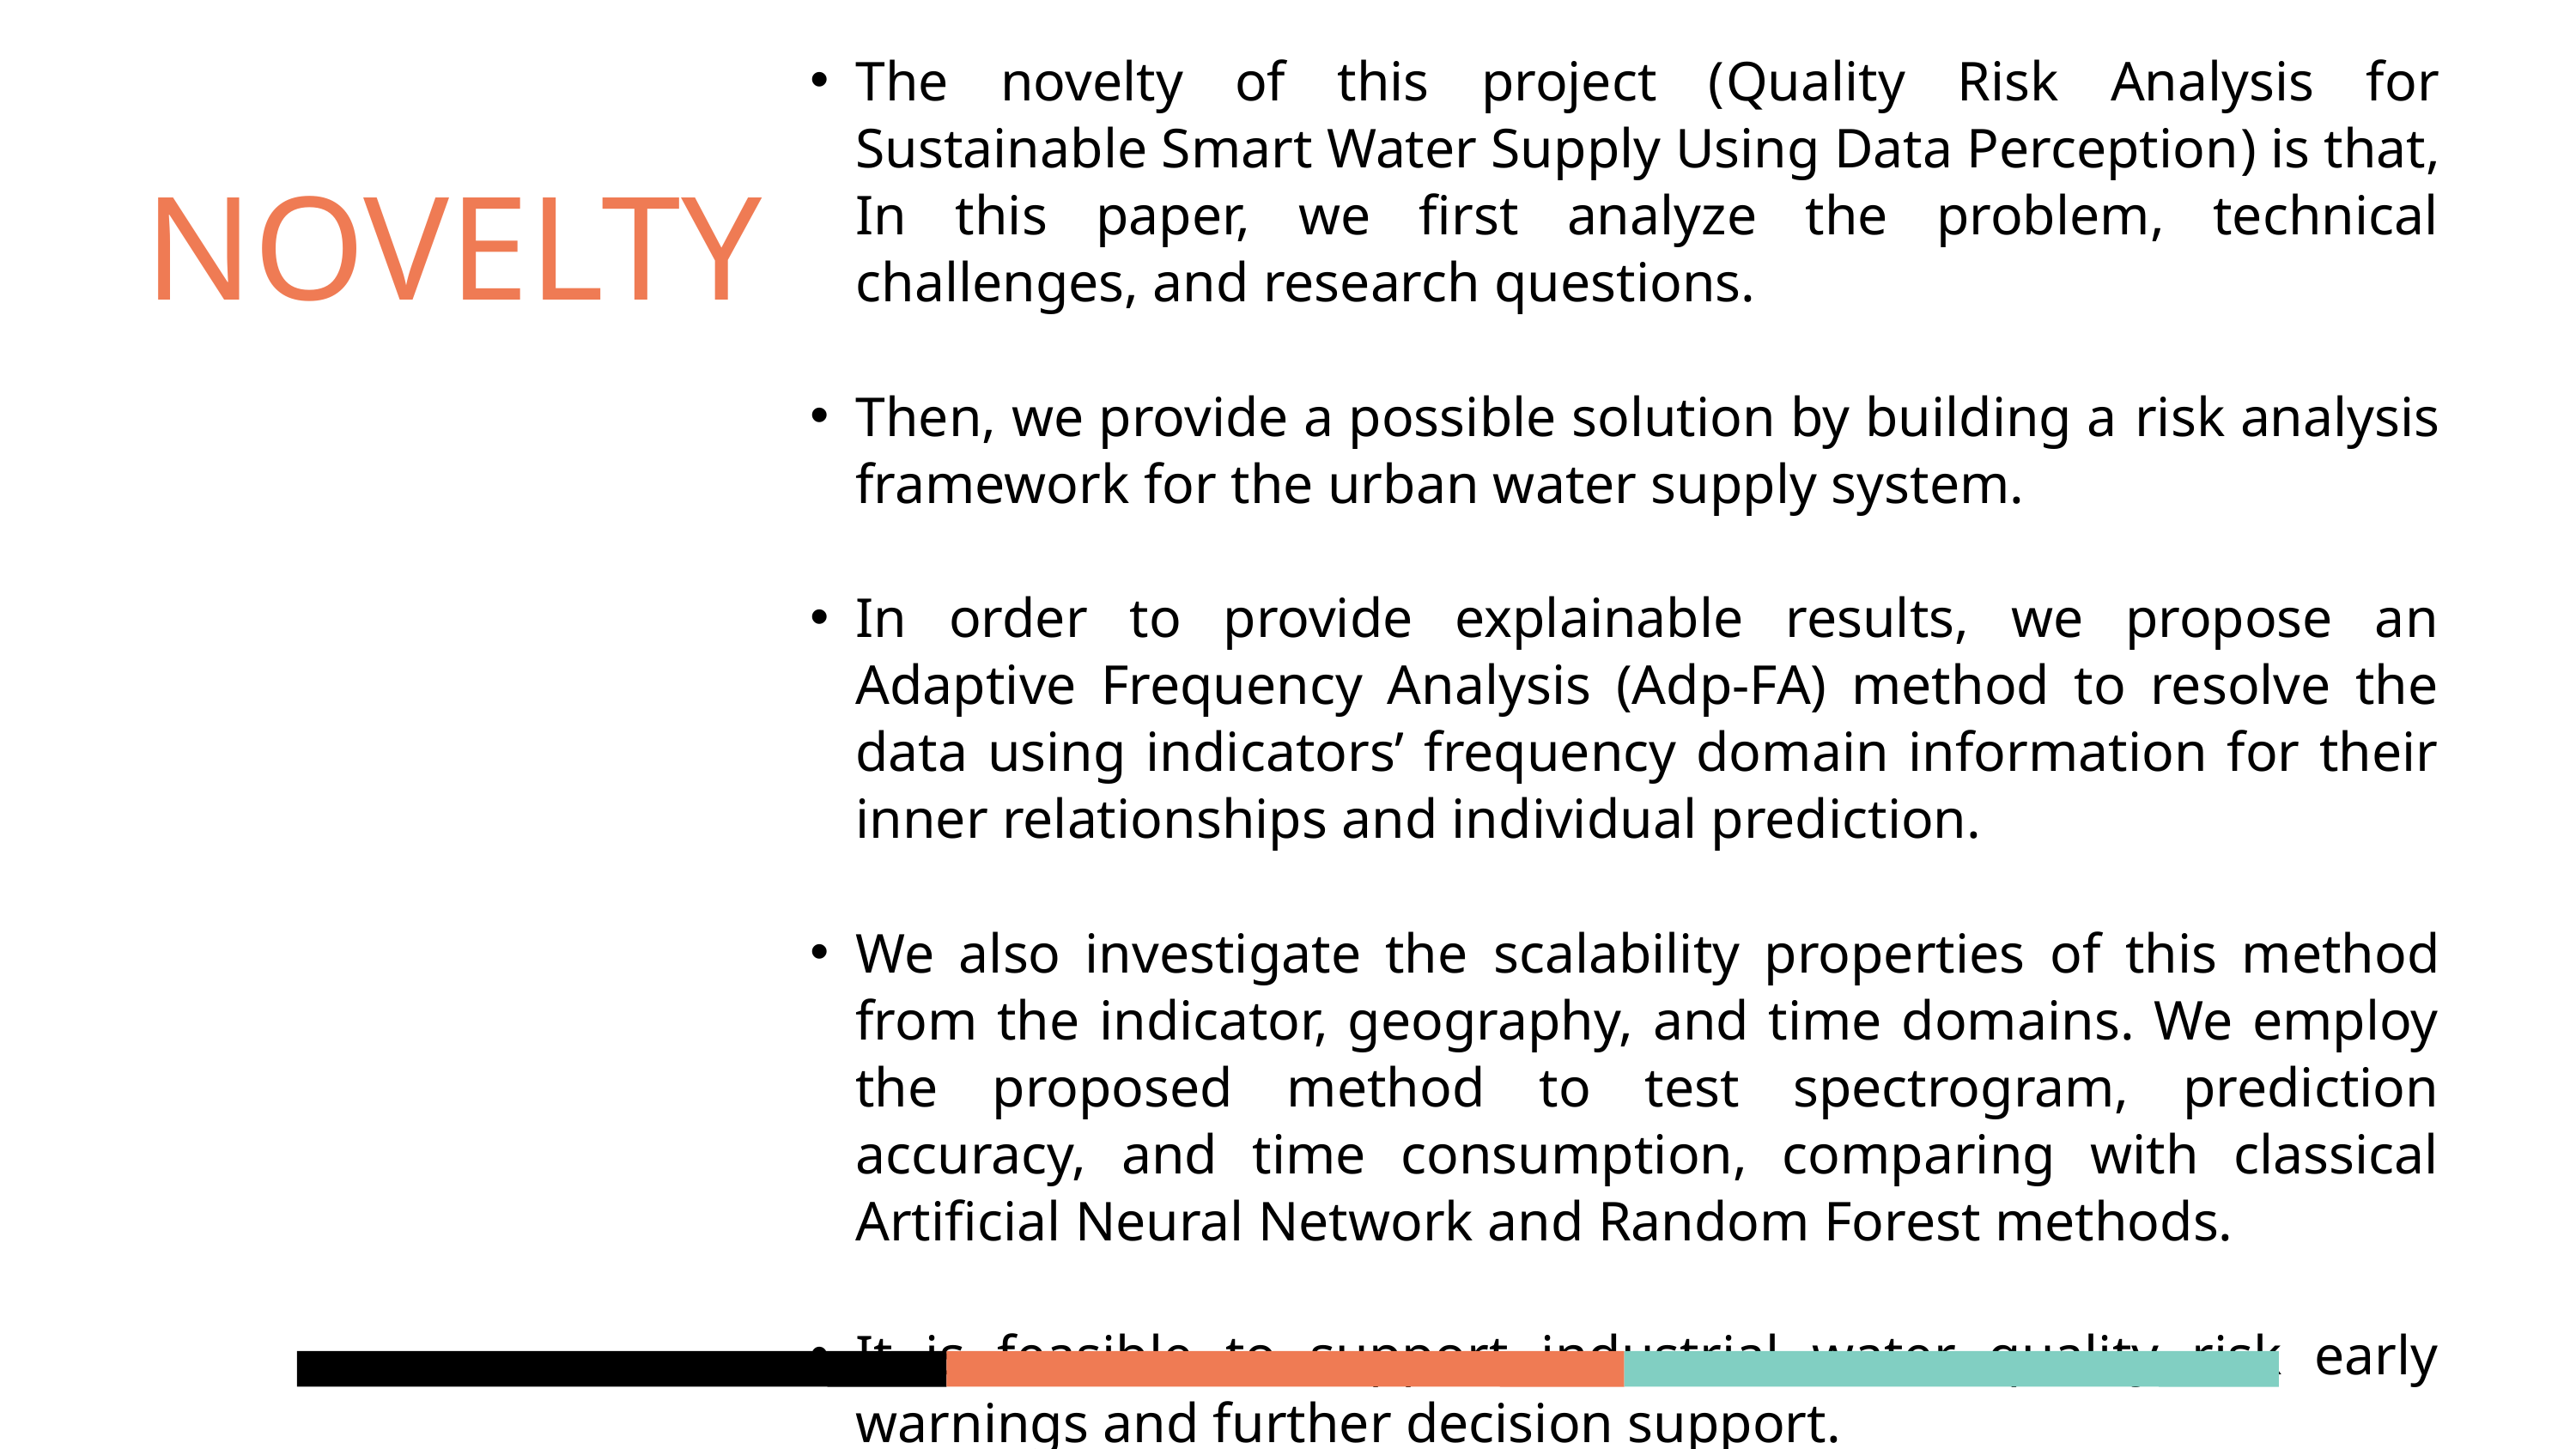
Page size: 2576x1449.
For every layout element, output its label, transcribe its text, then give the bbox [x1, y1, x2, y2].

text_box The novelty of this project (Quality Risk Analysis for Sustainable Smart Water Supply Using Data Perception) is that, In this paper, we first analyze the problem, technical challenges, and research questions. Then, we provide a possible solution by building a risk analysis framework for the urban water supply system. In order to provide explainable results, we propose an Adaptive Frequency Analysis (Adp-FA) method to resolve the data using indicators’ frequency domain information for their inner relationships and individual prediction. We also investigate the scalability properties of this method from the indicator, geography, and time domains. We employ the proposed method to test spectrogram, prediction accuracy, and time consumption, comparing with classical Artificial Neural Network and Random Forest methods. It is feasible to support industrial water quality risk early warnings and further decision support. [764, 44, 2441, 1449]
text_box NOVELTY [144, 128, 974, 330]
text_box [296, 1368, 2280, 1397]
